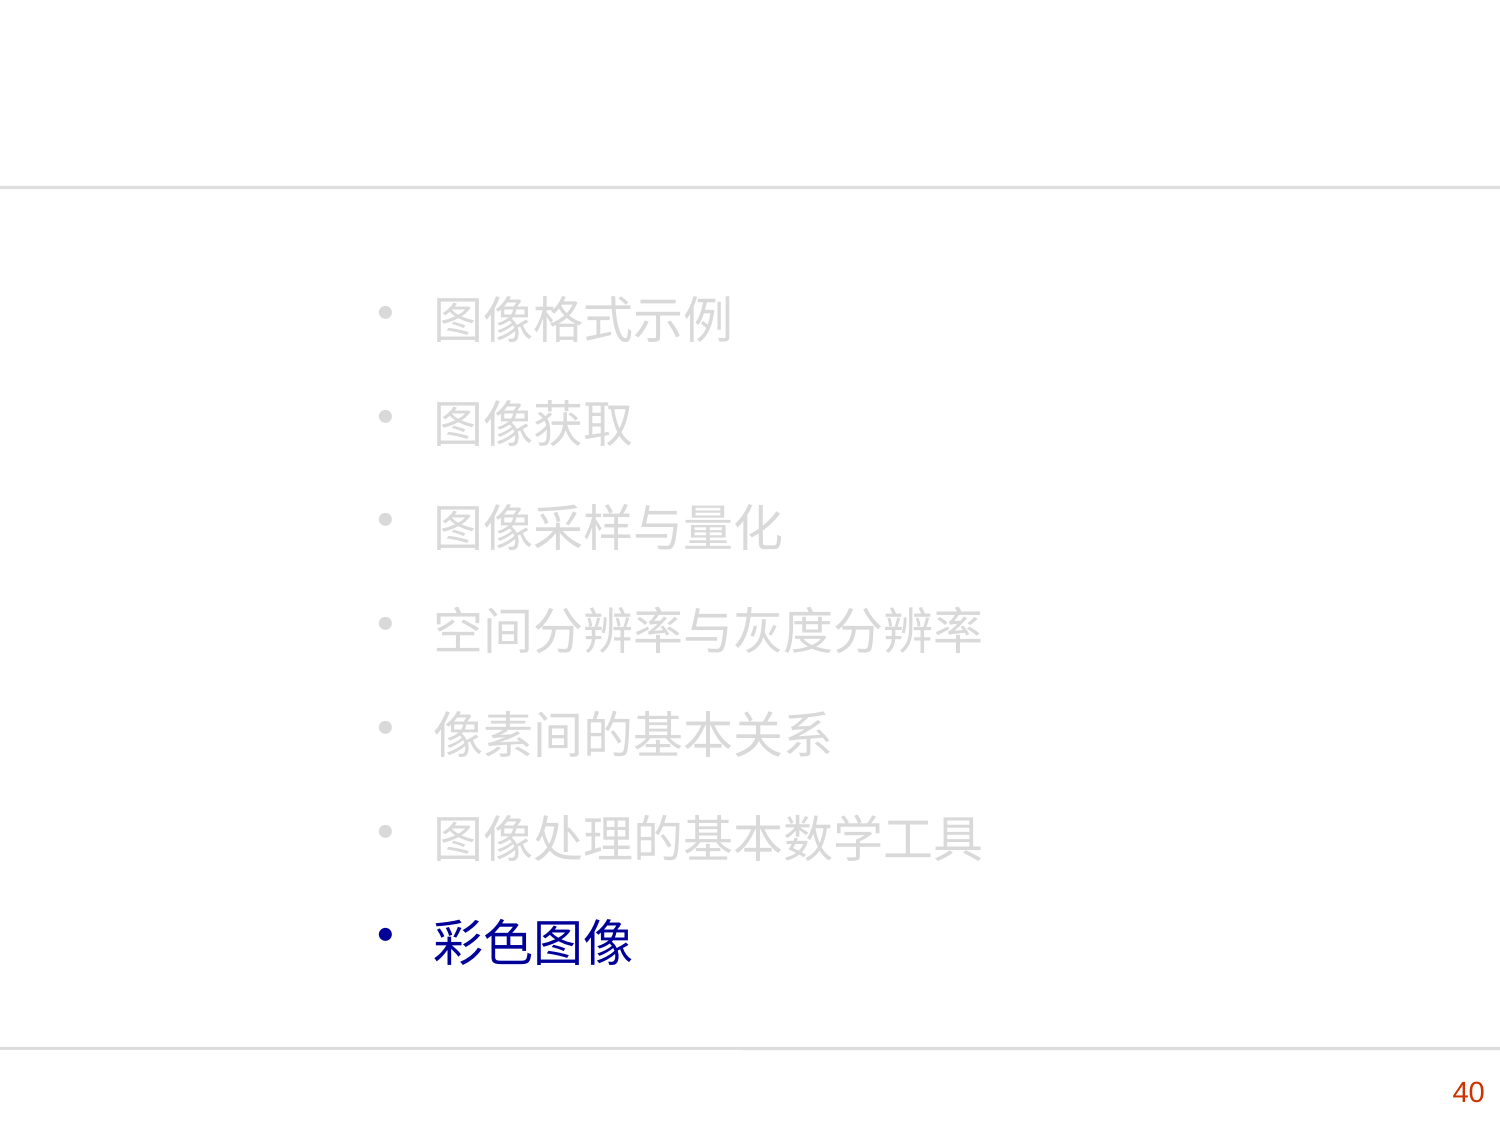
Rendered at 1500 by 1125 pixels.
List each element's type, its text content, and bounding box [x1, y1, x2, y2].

slide_number 40 [1149, 1065, 1500, 1104]
list 图像格式示例 图像获取 图像采样与量化 空间分辨率与灰度分辨率 像素间的基本关系 图像处理的基本数学工具 彩色图像 [362, 247, 1189, 839]
